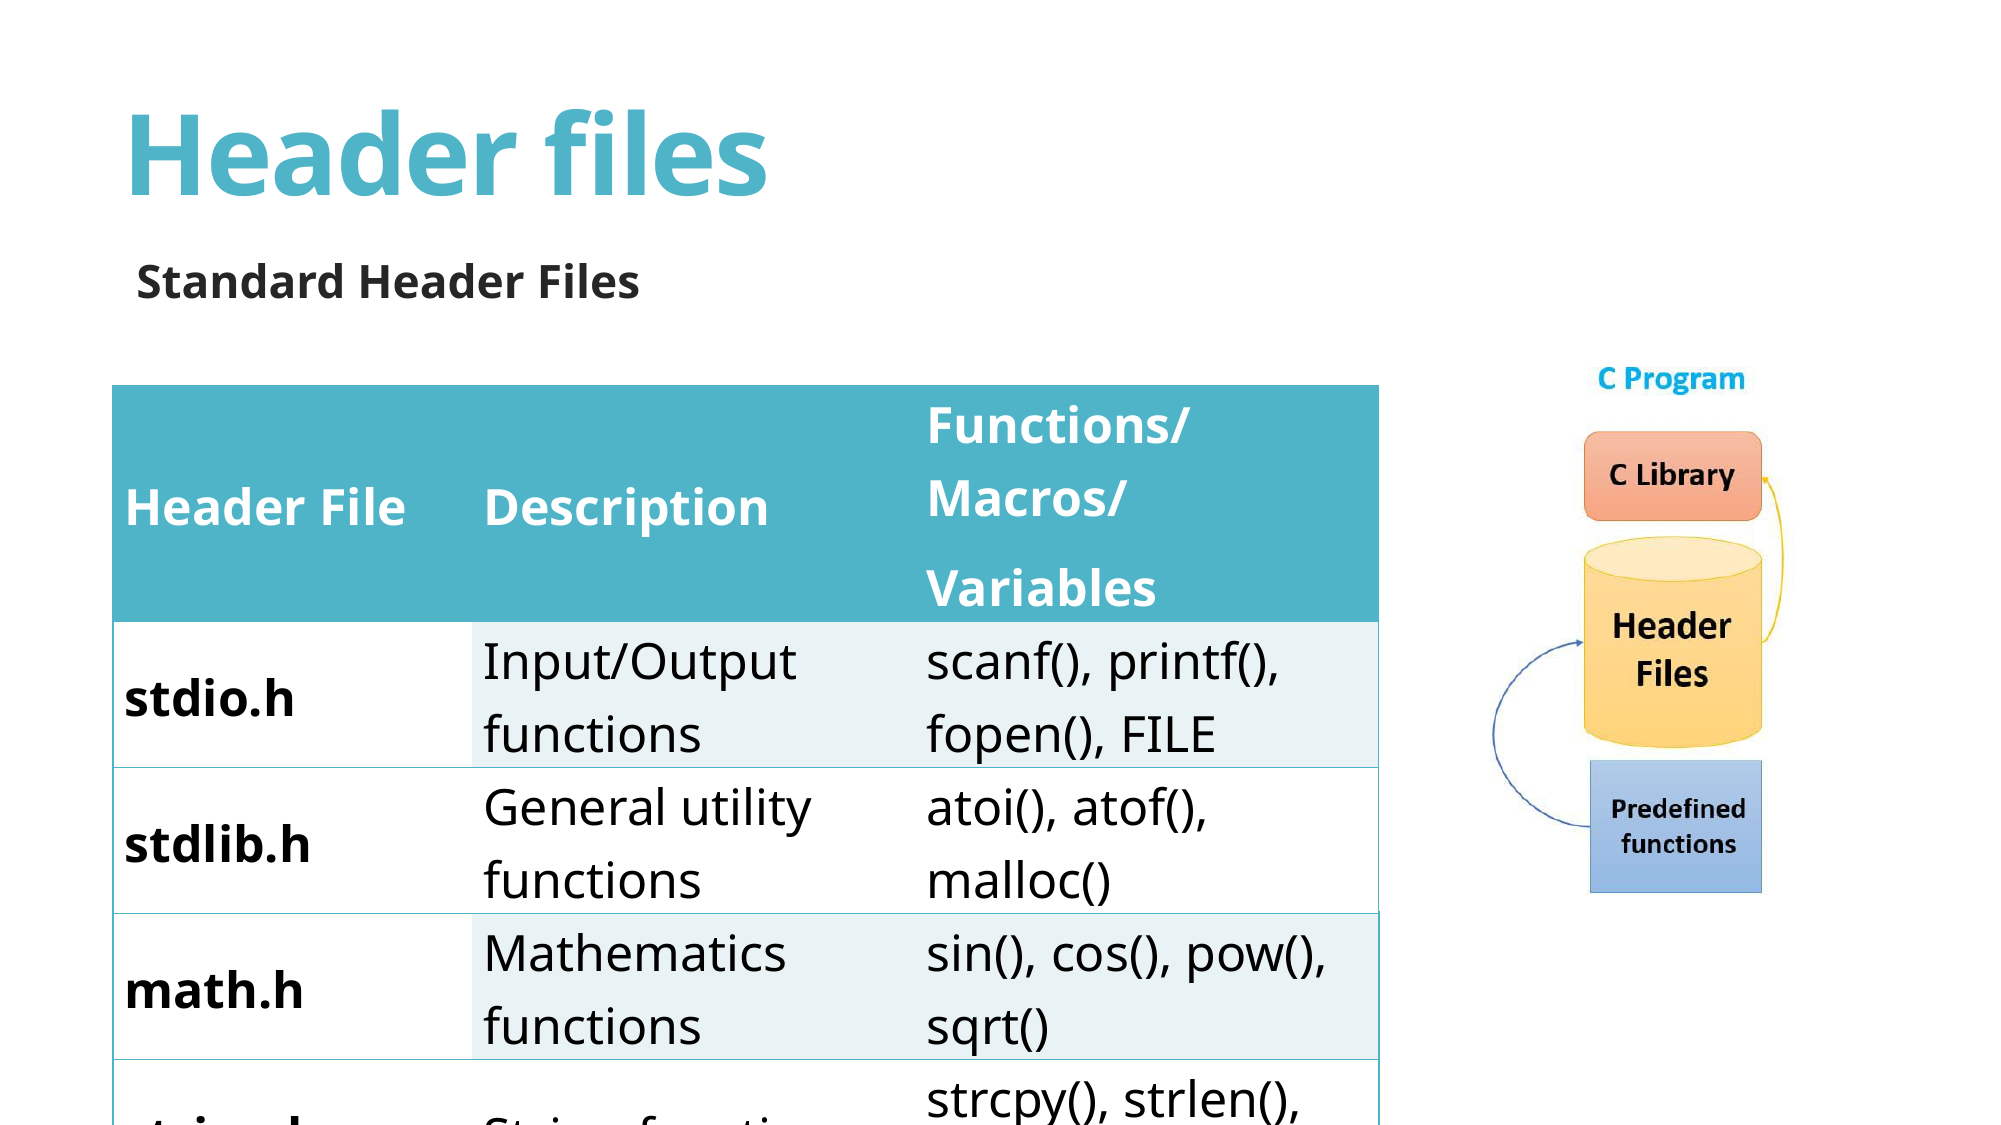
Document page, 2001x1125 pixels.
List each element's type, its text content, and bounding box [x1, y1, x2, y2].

table_cell General utility functions [472, 768, 915, 913]
table_cell Input/Output functions [472, 622, 915, 767]
table_header Functions/Macros/ Variables [915, 387, 1378, 620]
table_cell String functions [472, 1060, 915, 1125]
title Header files [107, 81, 1875, 354]
table_cell string.h [114, 1060, 472, 1125]
picture [1378, 353, 1977, 911]
table_header Header File [114, 387, 472, 620]
table_cell strcpy(), strlen(), strcat() [915, 1060, 1378, 1125]
list Standard Header Files [107, 253, 1872, 317]
table_cell atoi(), atof(), malloc() [915, 768, 1378, 913]
table_cell sin(), cos(), pow(), sqrt() [915, 914, 1378, 1059]
table_cell stdlib.h [114, 768, 472, 913]
table_header Description [472, 387, 915, 620]
table_cell Mathematics functions [472, 914, 915, 1059]
table_cell stdio.h [114, 622, 472, 767]
table_cell scanf(), printf(), fopen(), FILE [915, 622, 1378, 767]
table_cell math.h [114, 914, 472, 1059]
